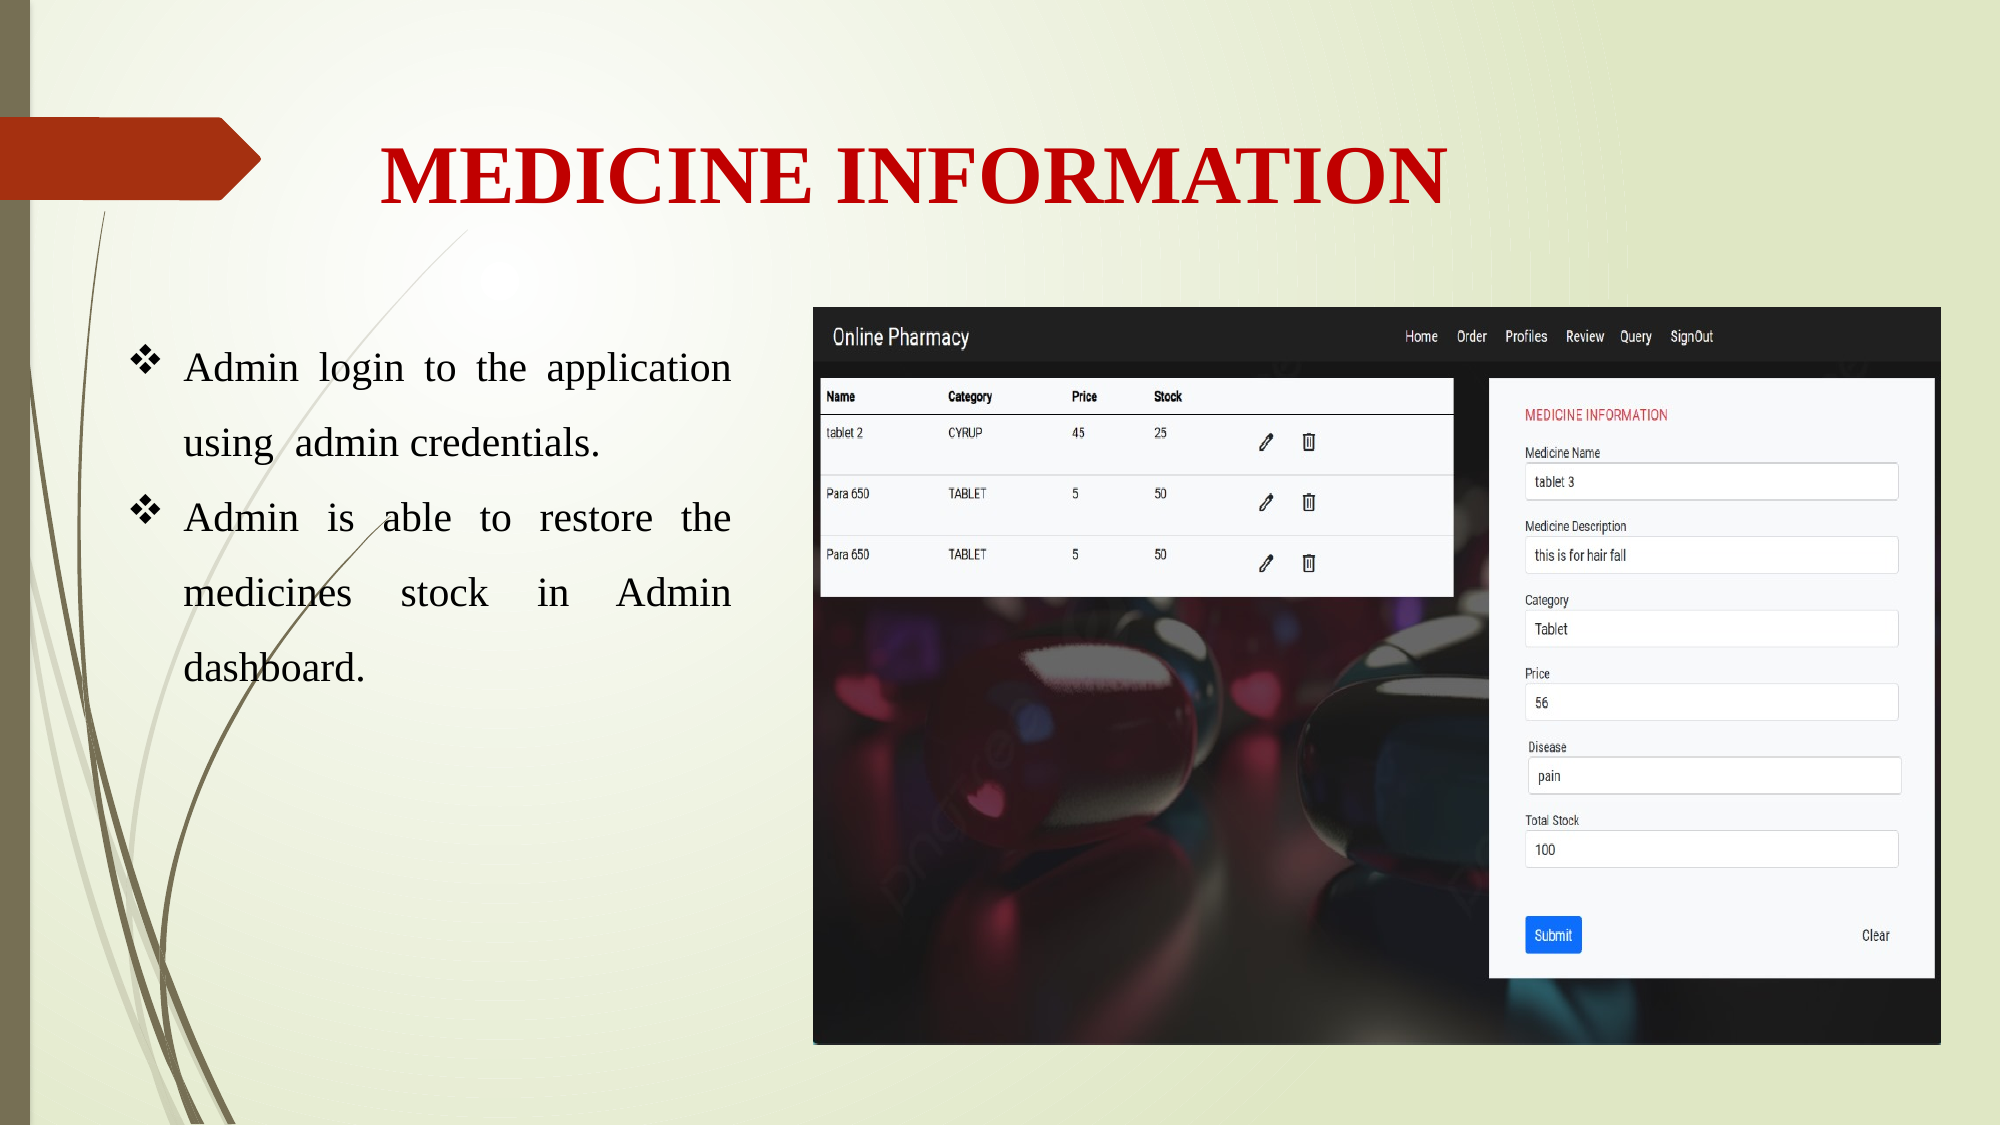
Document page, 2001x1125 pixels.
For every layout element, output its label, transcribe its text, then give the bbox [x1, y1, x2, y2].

picture [812, 307, 1941, 1045]
text_box Admin login to the application using admin credentials. Admin is able to restore the medicines stock in Admin dashboard. [112, 307, 747, 698]
list MEDICINE INFORMATION [112, 112, 1718, 283]
